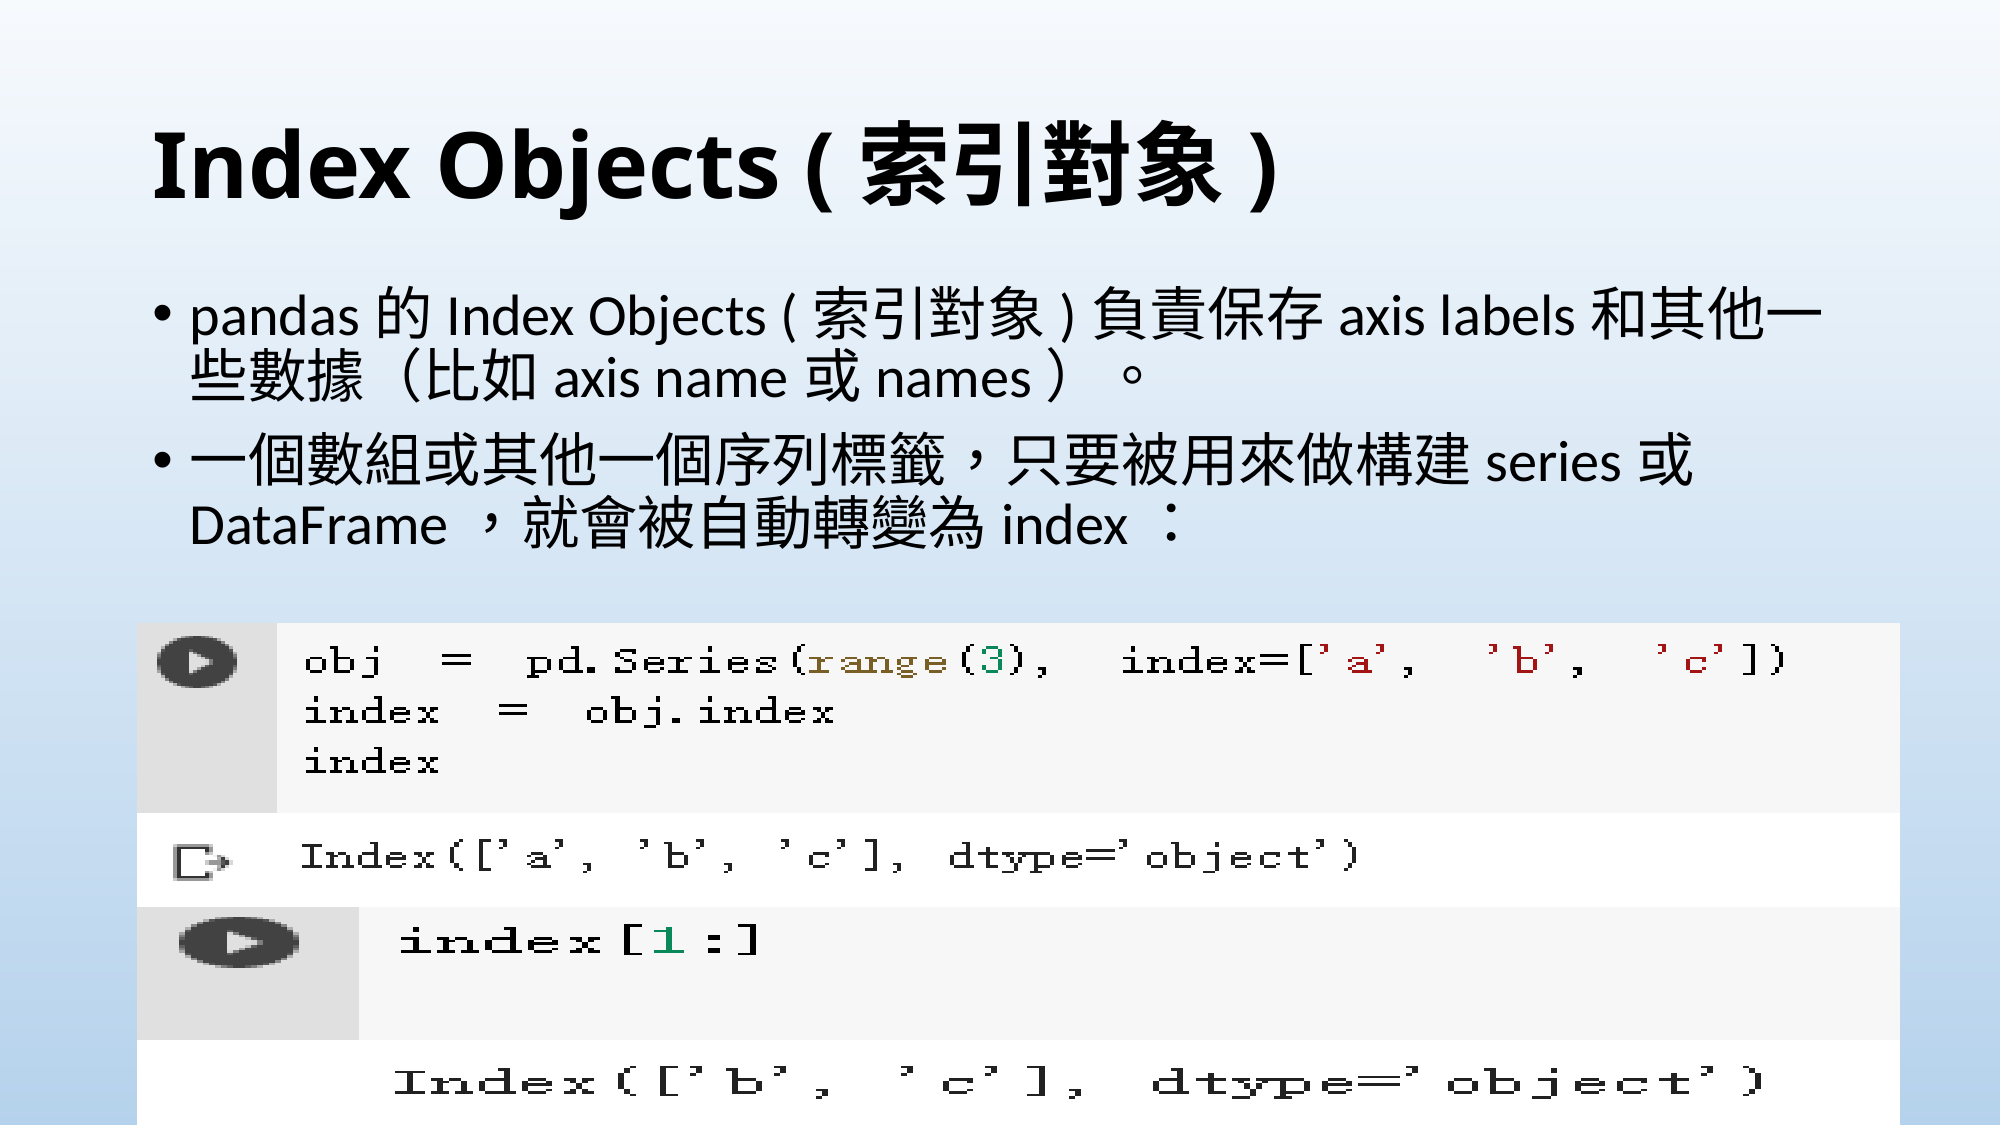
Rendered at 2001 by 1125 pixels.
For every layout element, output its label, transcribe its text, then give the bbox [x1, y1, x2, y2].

list pandas的Index Objects (索引對象)負責保存axis labels和其他一些數據（比如axis name或names）。 一個數組或其他一個序列標籤，只要被用來做構建series或DataFrame，就會被自動轉變為index： [137, 277, 1863, 623]
title Index Objects (索引對象) [137, 59, 1863, 277]
picture [137, 623, 1900, 1125]
